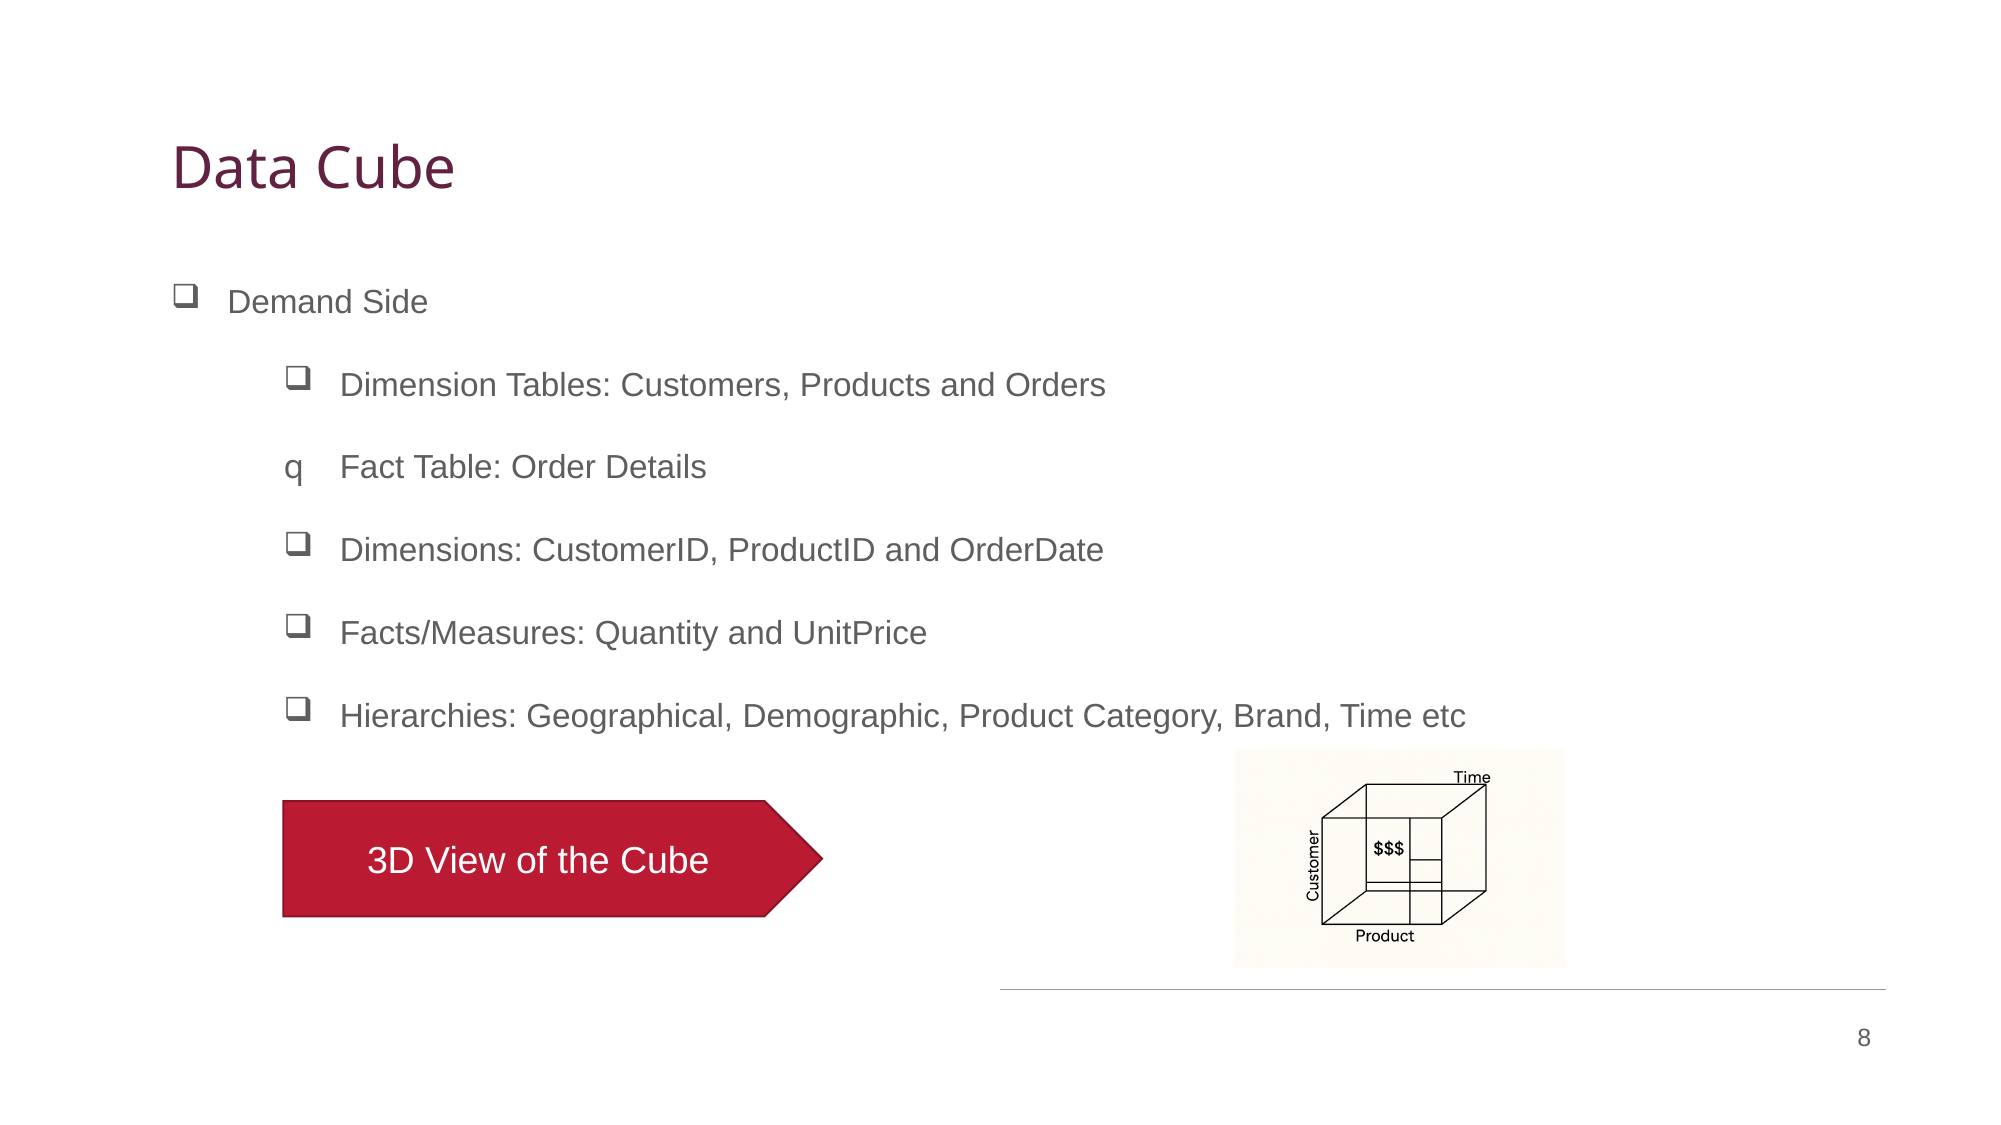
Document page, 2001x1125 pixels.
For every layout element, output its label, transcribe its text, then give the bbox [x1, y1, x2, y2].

title Data Cube [156, 119, 1886, 221]
text_box 3D View of the Cube [282, 800, 824, 918]
list Demand Side Dimension Tables: Customers, Products and Orders Fact Table: Order Details Dimensions: CustomerID, ProductID and OrderDate Facts/Measures: Quantity and UnitPrice Hierarchies: Geographical, Demographic, Product Category, Brand, Time etc [156, 253, 1886, 1066]
picture [1234, 749, 1565, 968]
